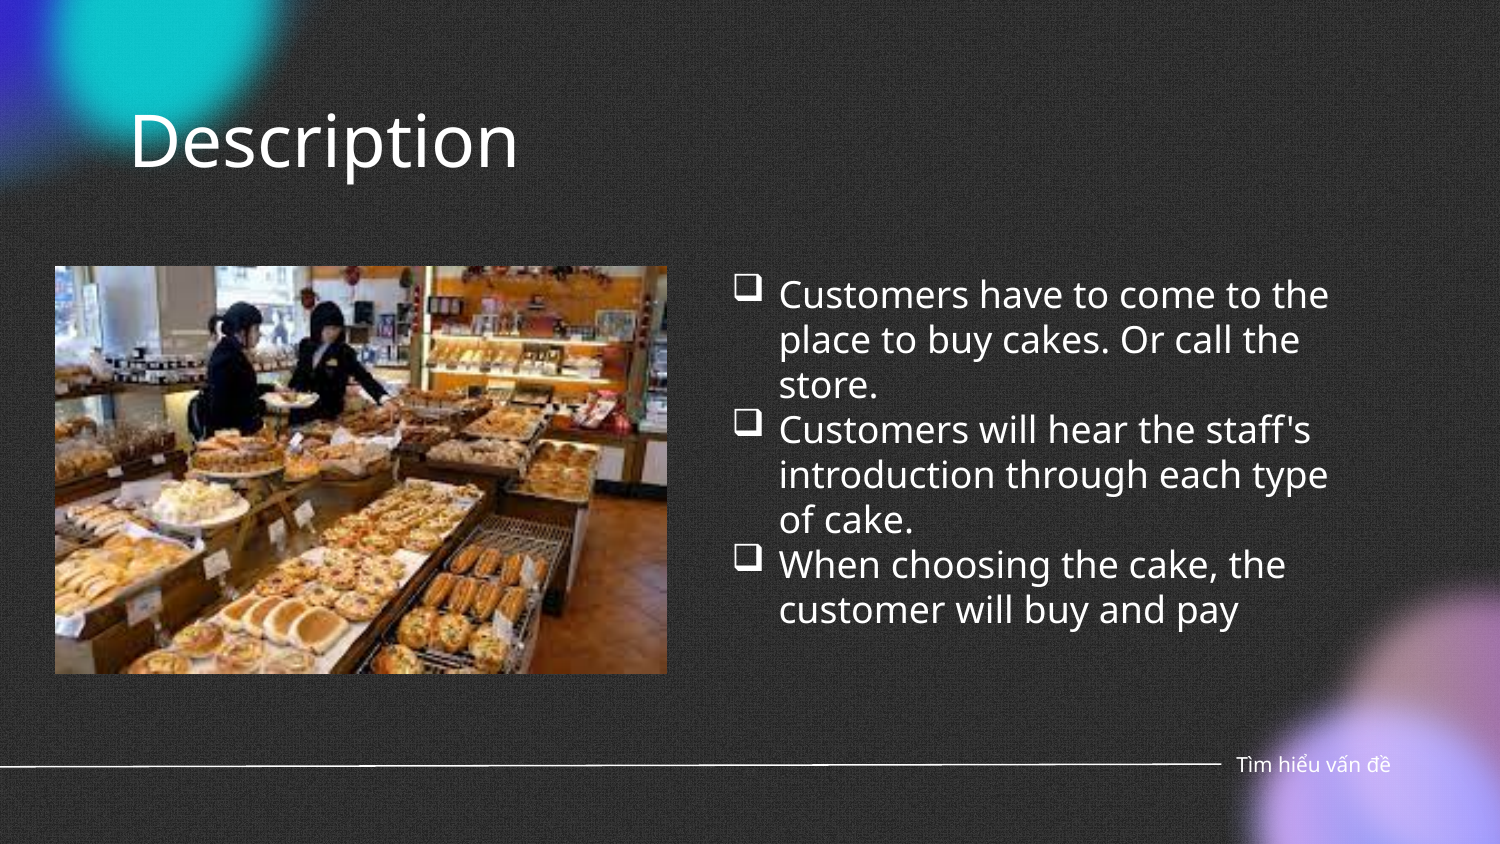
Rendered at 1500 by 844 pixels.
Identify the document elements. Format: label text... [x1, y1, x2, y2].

picture [0, 0, 1500, 844]
text_box Tìm hiểu vấn đề [1221, 739, 1420, 790]
title Description [113, 79, 667, 195]
subtitle Customers have to come to the place to buy cakes. Or call the store. Customers will hear the staff's introduction through each type of cake. When choosing the cake, the customer will buy and pay [716, 255, 1352, 764]
